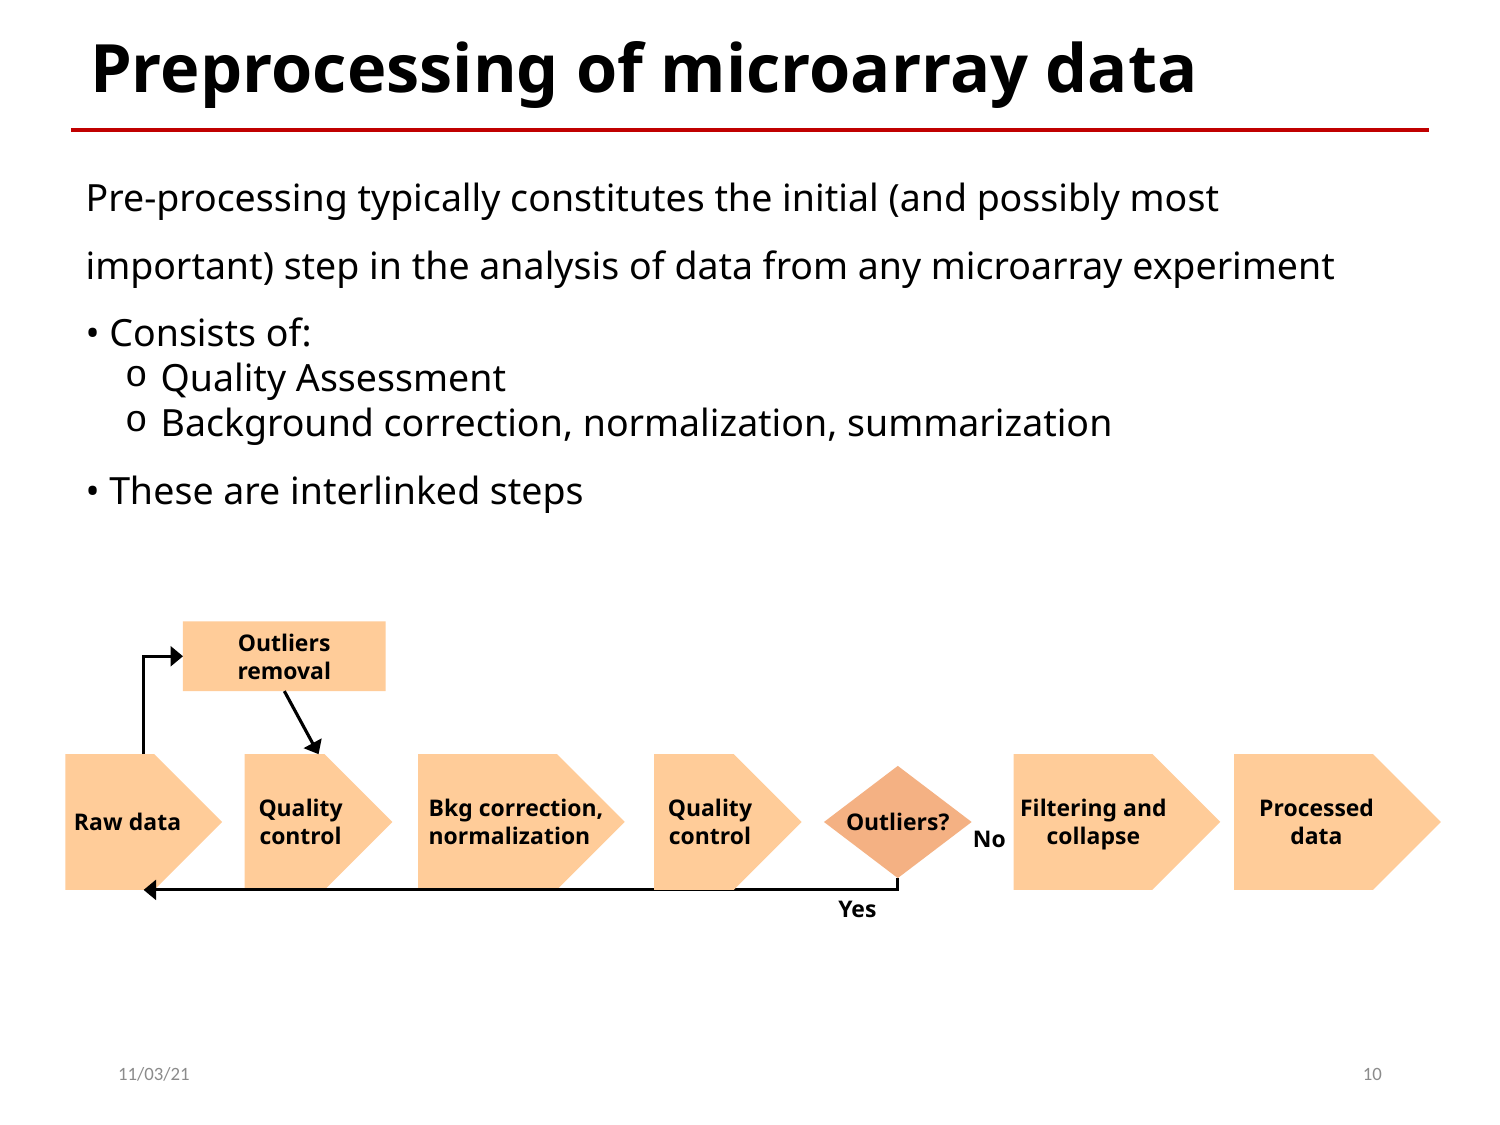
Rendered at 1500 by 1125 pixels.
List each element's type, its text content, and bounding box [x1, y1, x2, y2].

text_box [59, 621, 1441, 931]
slide_number 10 [1059, 1042, 1397, 1103]
title Preprocessing of microarray data [75, 24, 1425, 118]
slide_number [103, 1042, 441, 1103]
text_box Pre-processing typically constitutes the initial (and possibly most important) step in the analysis of data from any microarray experiment • Consists of: Quality Assessment Background correction, normalization, summarization • These are interlinked steps [70, 144, 1430, 520]
